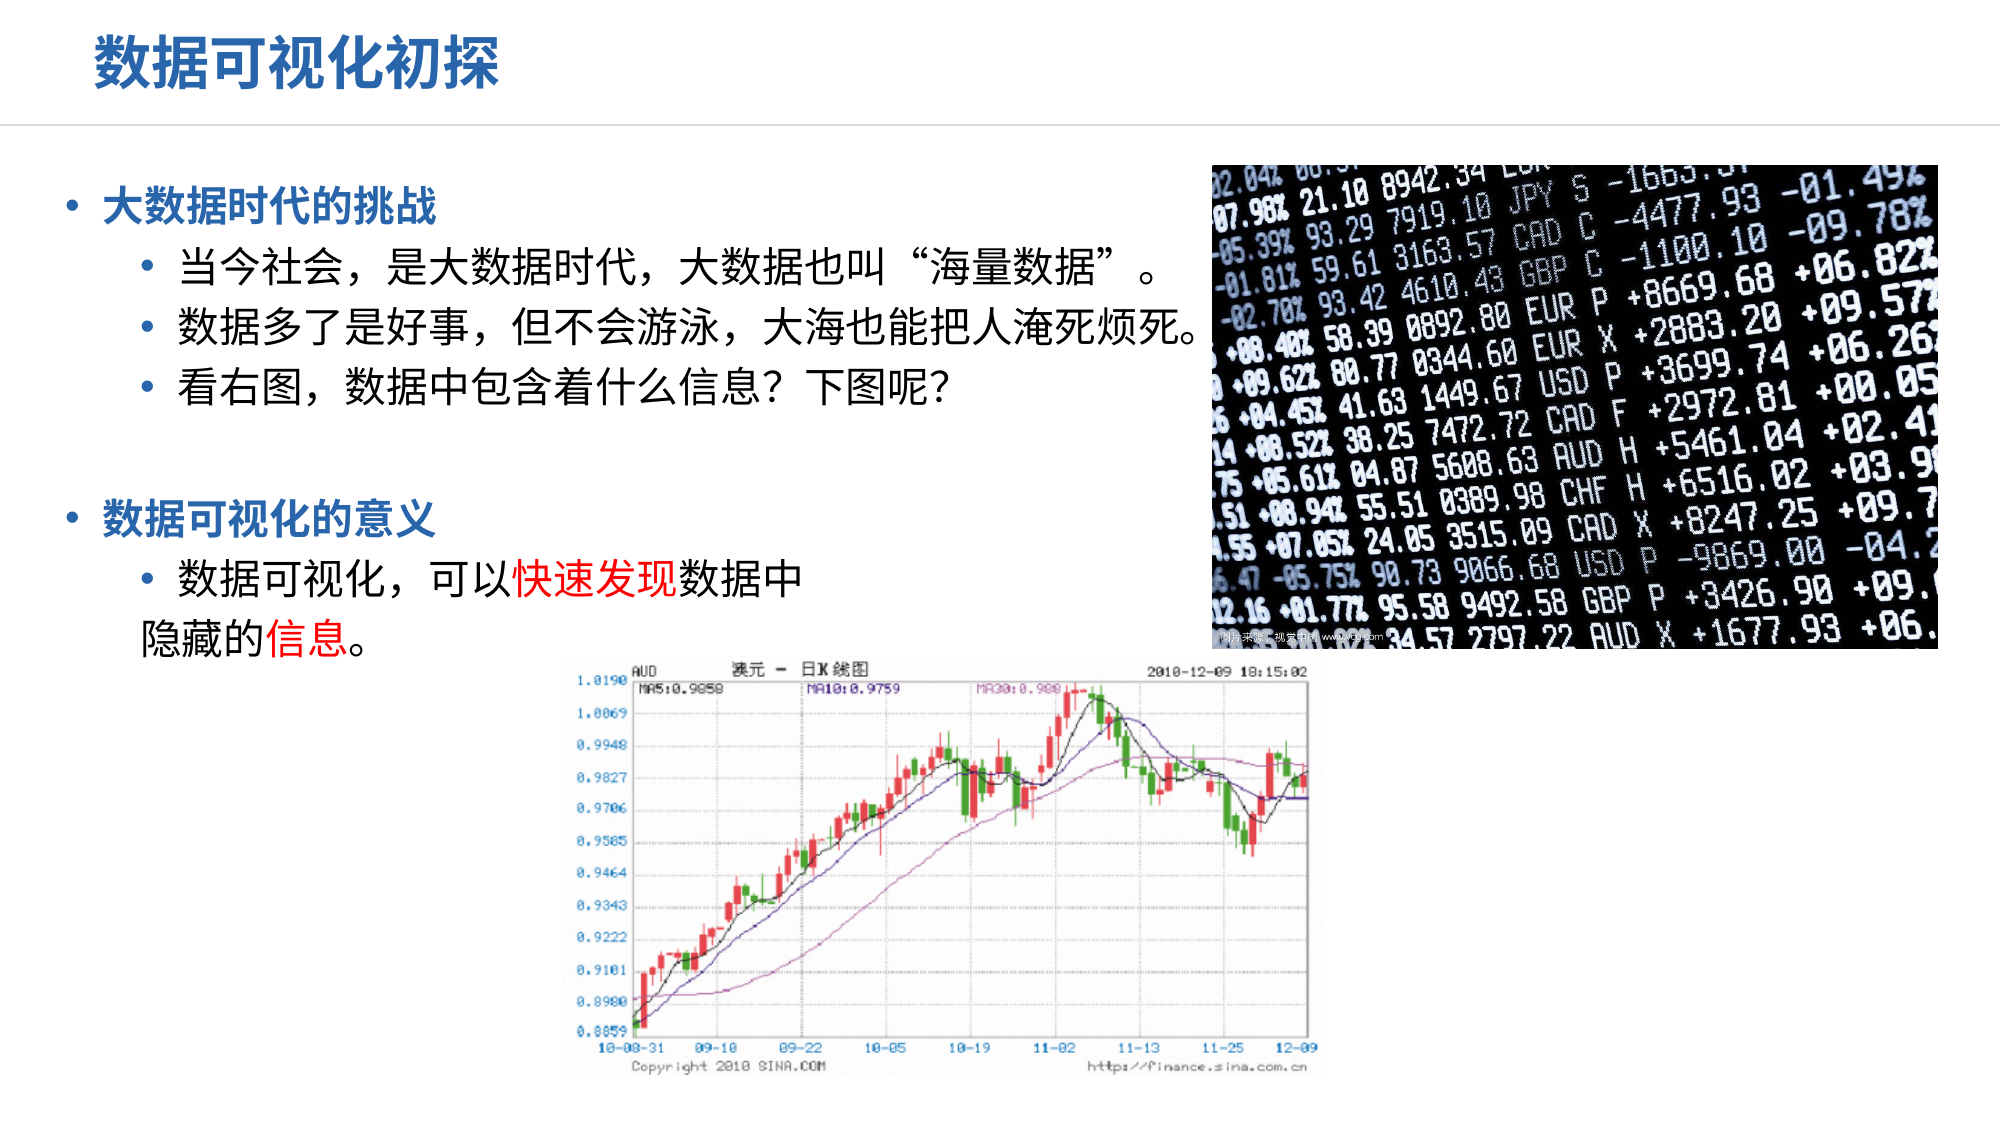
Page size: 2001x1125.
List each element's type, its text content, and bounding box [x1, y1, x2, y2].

text_box 数据可视化初探 [78, 19, 878, 106]
picture [1212, 164, 1938, 649]
text_box 大数据时代的挑战 当今社会，是大数据时代，大数据也叫“海量数据”。 数据多了是好事，但不会游泳，大海也能把人淹死烦死。 看右图，数据中包含着什么信息？下图呢？ 数据可视化的意义 数据可视化，可以快速发现数据中 隐藏的信息。 [50, 172, 1705, 976]
picture [562, 656, 1326, 1076]
